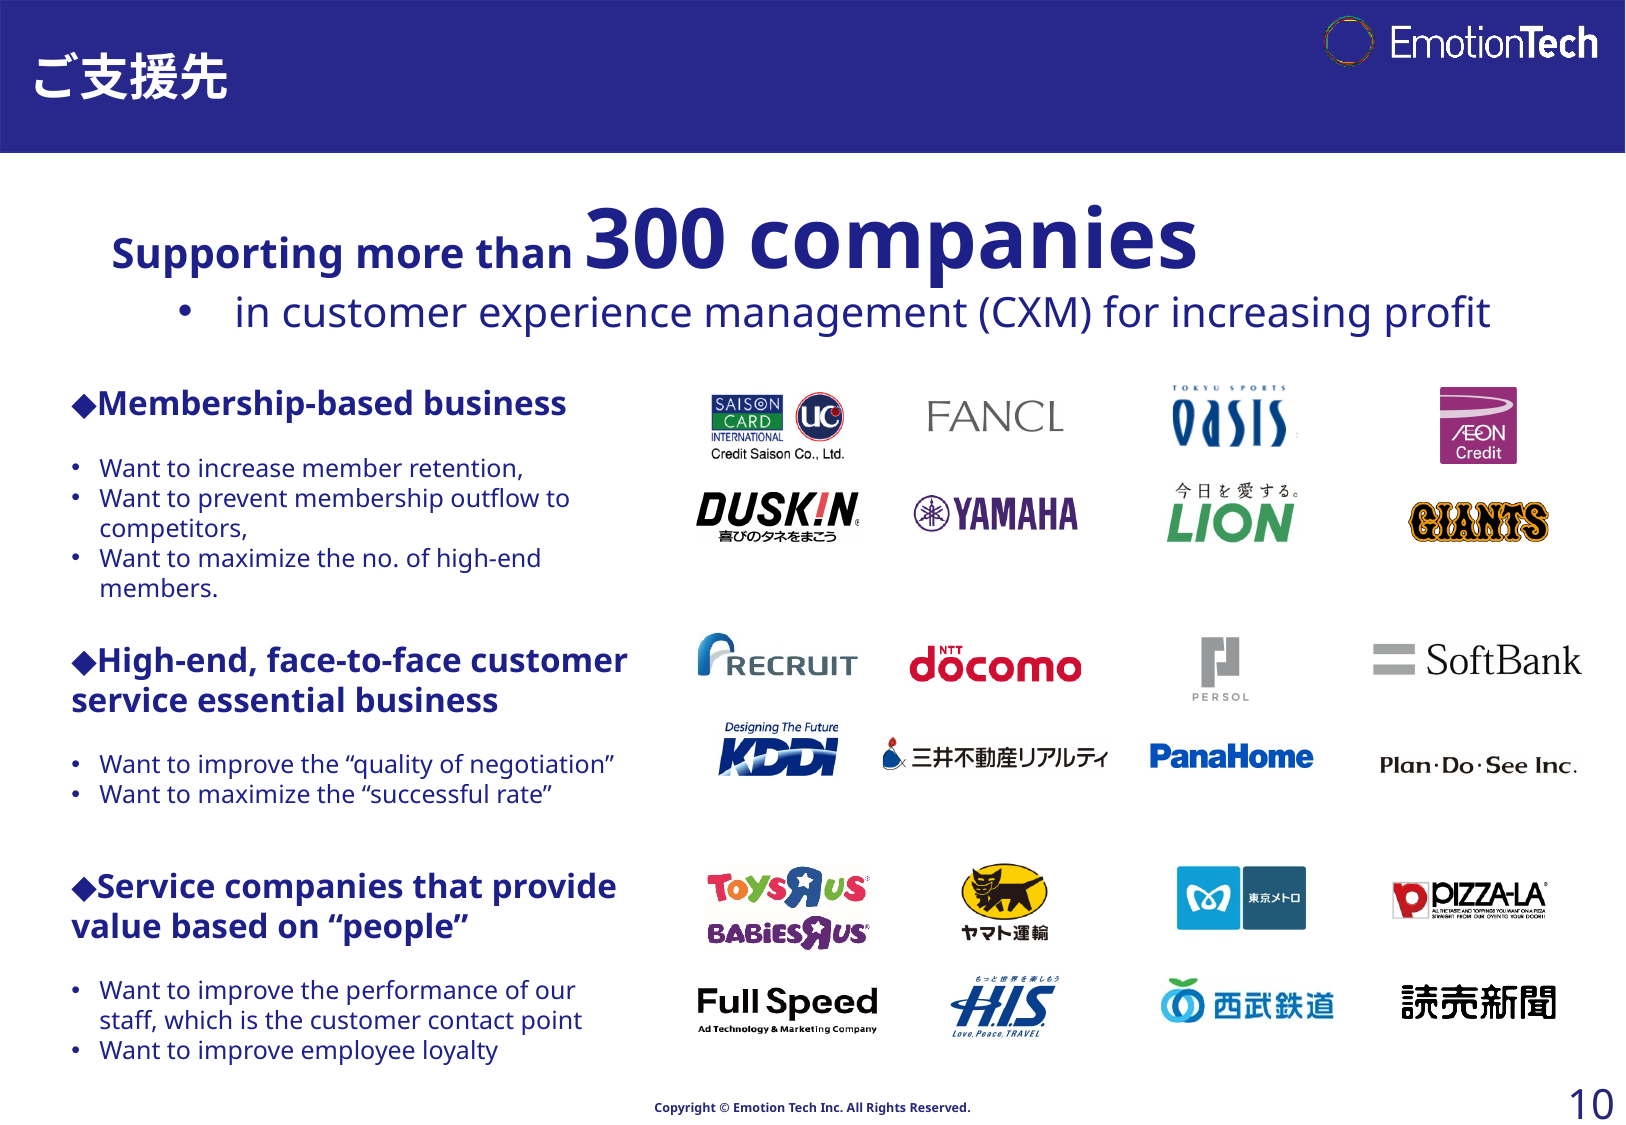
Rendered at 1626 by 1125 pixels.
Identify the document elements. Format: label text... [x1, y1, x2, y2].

text_box [711, 392, 844, 460]
text_box [1408, 502, 1549, 542]
text_box [913, 495, 1078, 532]
picture [1290, 0, 1626, 98]
text_box [697, 632, 858, 676]
text_box [1176, 865, 1307, 930]
text_box [1440, 387, 1517, 464]
text_box [1147, 742, 1317, 769]
text_box [882, 737, 1108, 770]
picture [682, 977, 892, 1047]
text_box [1378, 753, 1579, 777]
text_box [1160, 977, 1334, 1023]
text_box ◆Service companies that provide value based on “people” Want to improve the performance of our staff, which is the customer contact point Want to improve employee loyalty [56, 857, 654, 1072]
text_box [934, 967, 1075, 1046]
text_box [1172, 385, 1298, 447]
text_box [927, 399, 1064, 432]
text_box ◆Membership-based business Want to increase member retention, Want to prevent membership outflow to competitors, Want to maximize the no. of high-end members. [56, 375, 654, 610]
text_box [1401, 984, 1556, 1019]
text_box [1166, 482, 1298, 543]
title ご支援先 [0, 0, 1227, 153]
text_box [696, 492, 859, 542]
picture [1378, 858, 1579, 932]
picture [705, 864, 870, 952]
text_box [960, 862, 1049, 941]
text_box [909, 645, 1082, 682]
text_box [717, 721, 839, 776]
text_box ◆High-end, face-to-face customer service essential business Want to improve the “quality of negotiation” Want to maximize the “successful rate” [56, 631, 654, 816]
text_box [1192, 637, 1249, 701]
text_box Supporting more than 300 companies in customer experience management (CXM) for increasing profit [96, 178, 1528, 343]
text_box [1372, 642, 1585, 677]
